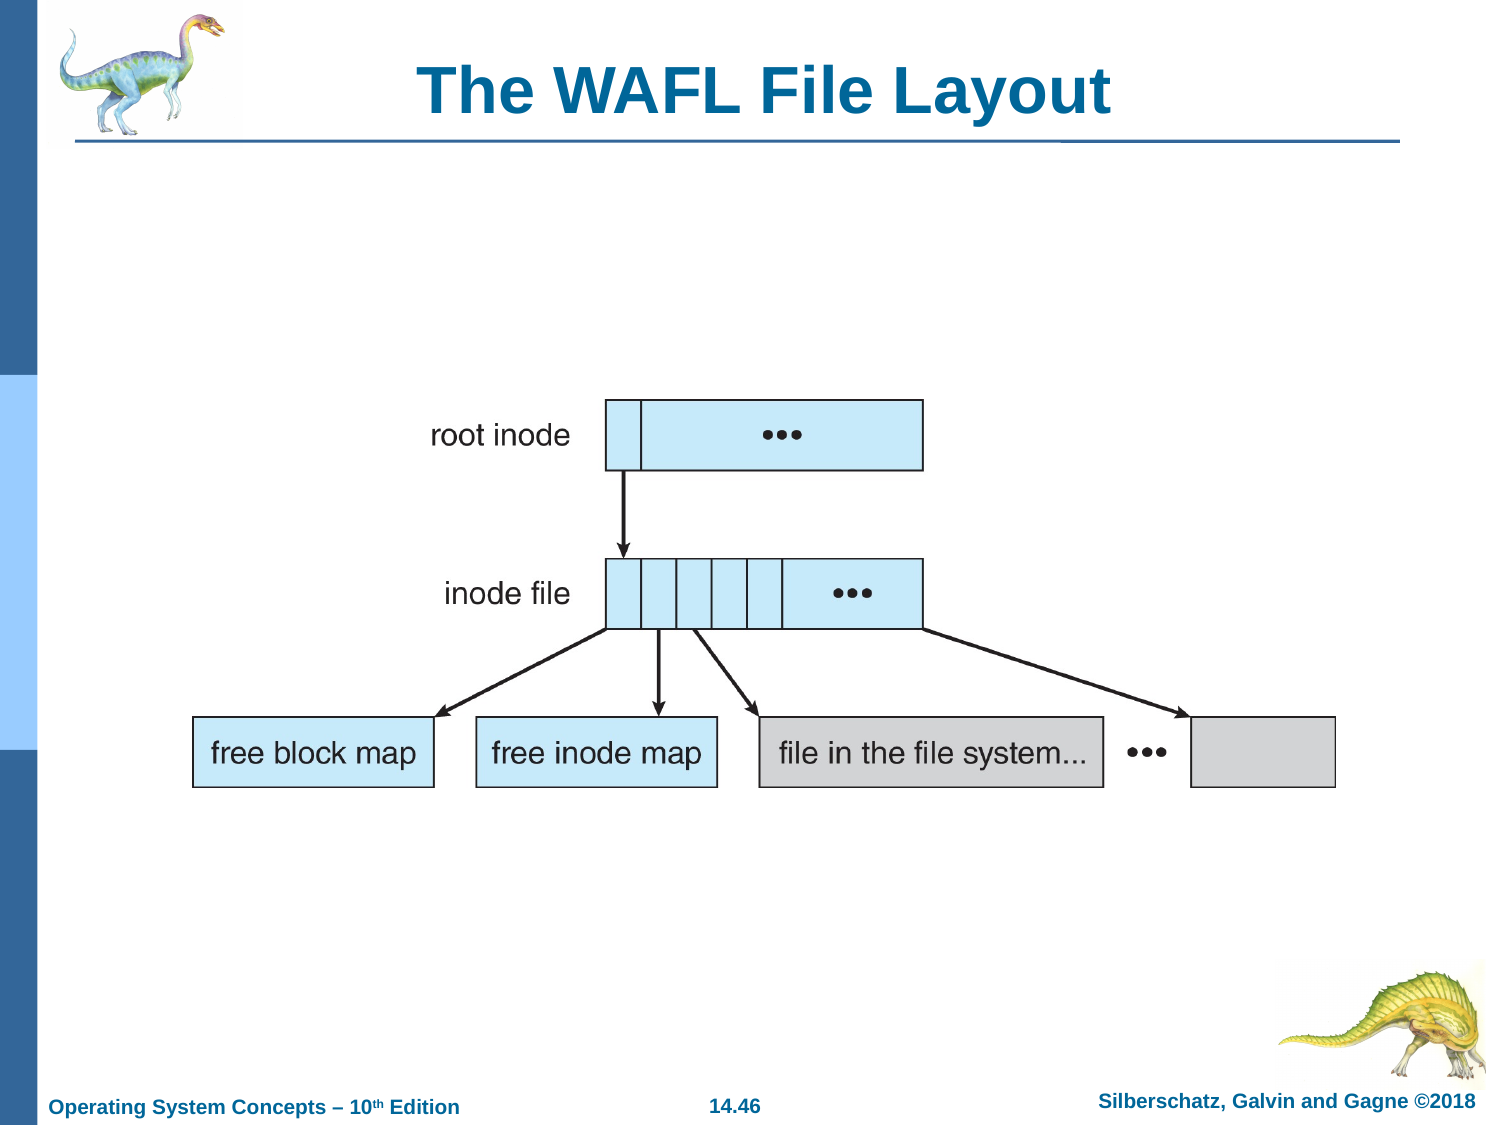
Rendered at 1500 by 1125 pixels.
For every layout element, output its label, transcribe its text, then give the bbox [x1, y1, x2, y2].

picture [46, 0, 243, 149]
title The WAFL File Layout [103, 40, 1425, 135]
picture [1275, 959, 1486, 1090]
picture [192, 399, 1336, 788]
